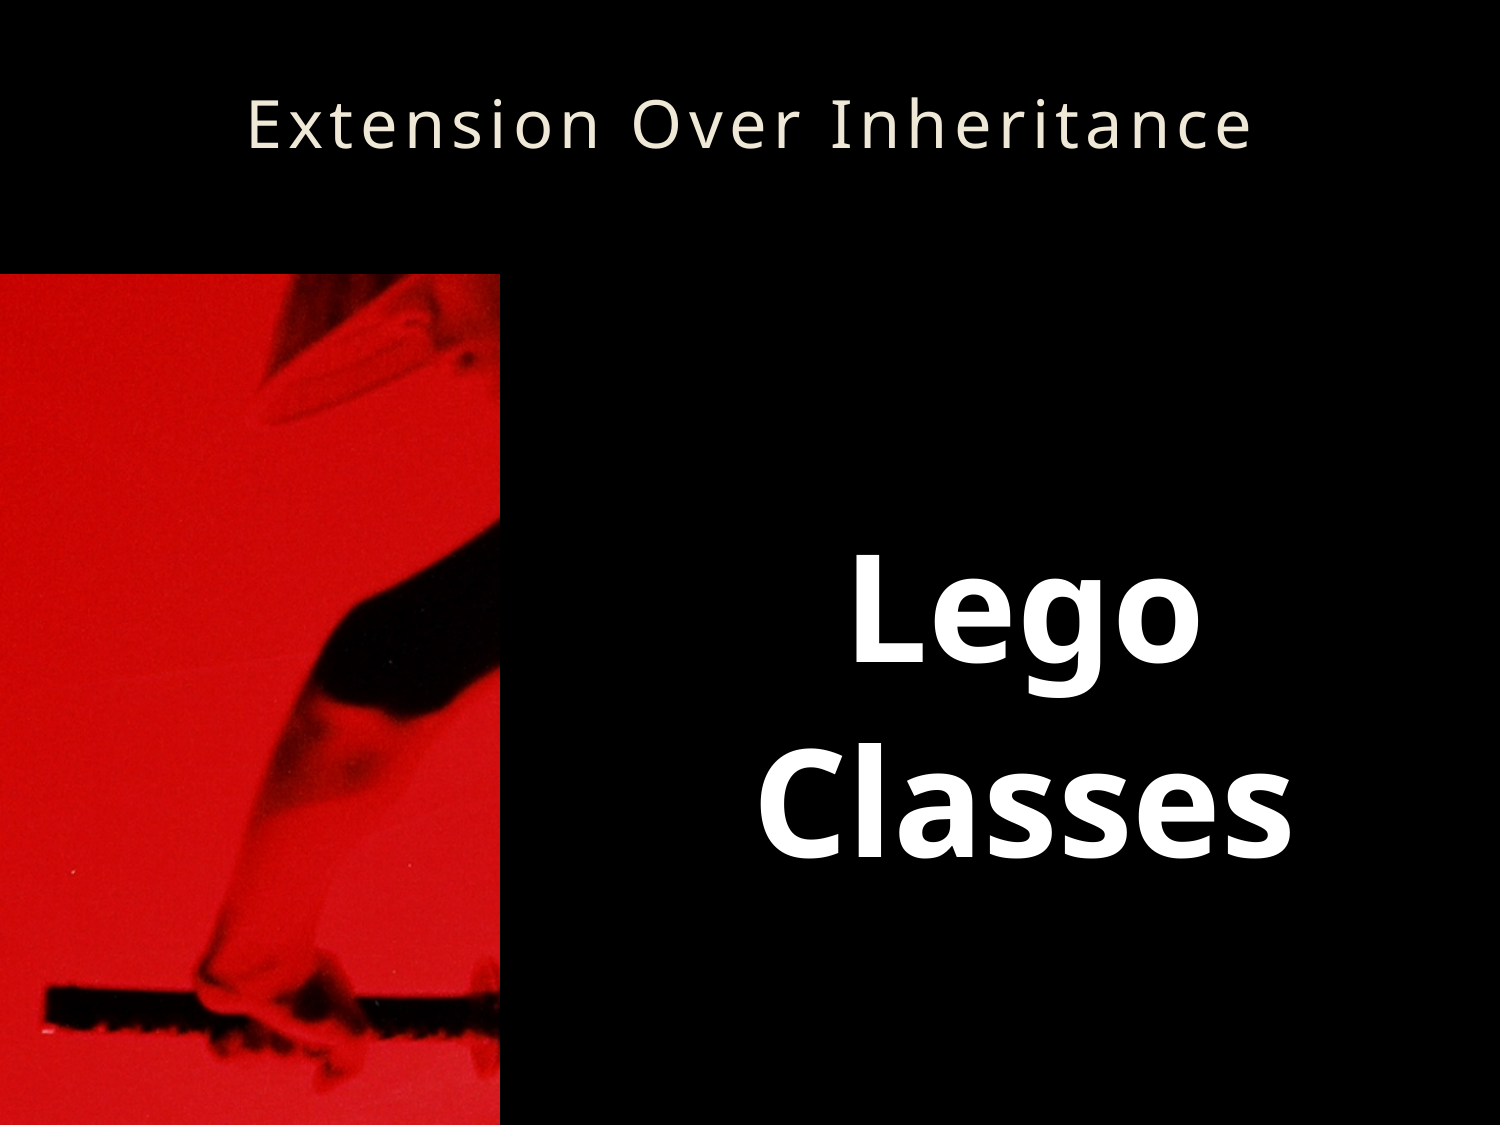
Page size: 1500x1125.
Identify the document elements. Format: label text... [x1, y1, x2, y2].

picture [0, 274, 501, 1125]
title Extension Over Inheritance [0, 75, 1500, 238]
text_box Lego Classes [599, 275, 1438, 1125]
